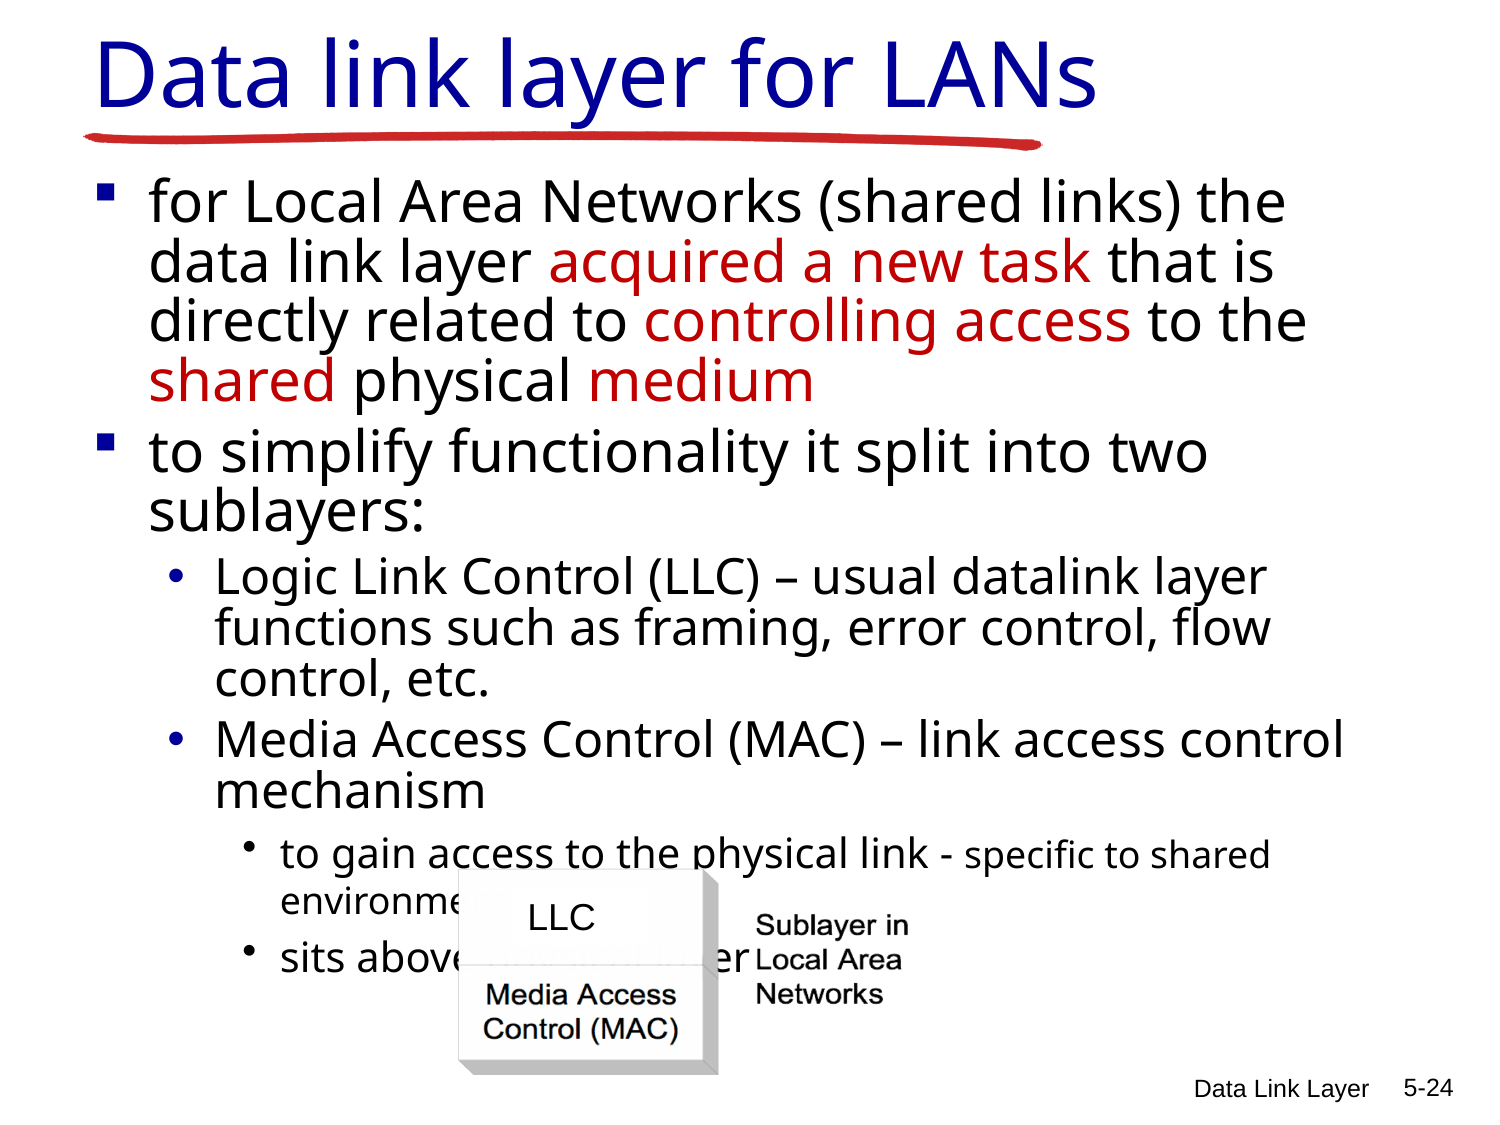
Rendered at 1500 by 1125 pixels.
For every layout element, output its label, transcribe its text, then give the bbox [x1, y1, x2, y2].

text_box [456, 819, 1020, 1125]
list for Local Area Networks (shared links) the data link layer acquired a new task that is directly related to controlling access to the shared physical medium to simplify functionality it split into two sublayers: Logic Link Control (LLC) – usual datalink layer functions such as framing, error control, flow control, etc. Media Access Control (MAC) – link access control mechanism to gain access to the physical link - specific to shared environment sits above physical layer [77, 167, 1398, 835]
picture [78, 126, 1055, 156]
title Data link layer for LANs [77, 12, 1353, 129]
slide_number 5-24 [1389, 1064, 1500, 1125]
footer Data Link Layer [1179, 1064, 1389, 1125]
